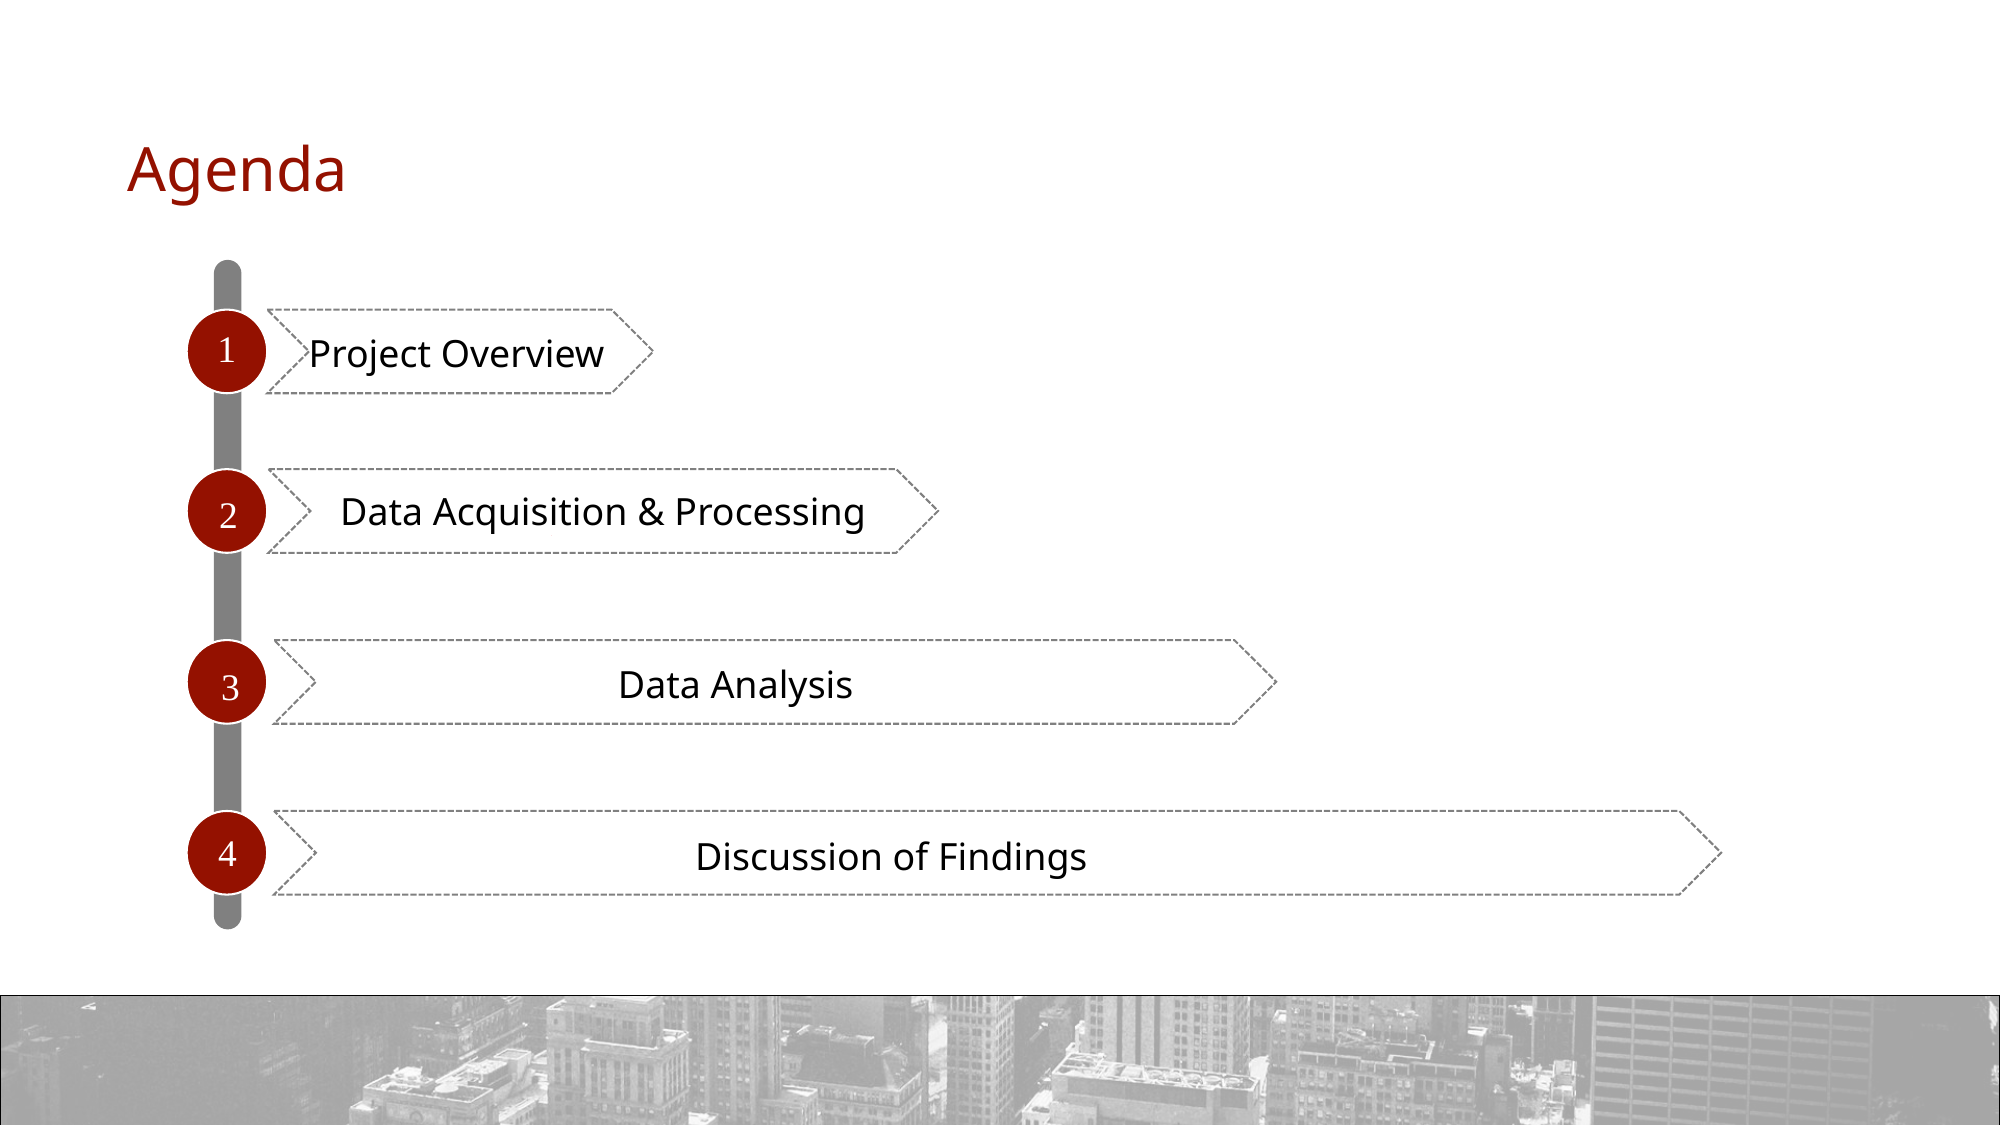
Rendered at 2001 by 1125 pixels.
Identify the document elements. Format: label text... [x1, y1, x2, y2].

text_box [266, 468, 940, 554]
text_box [213, 391, 242, 471]
text_box [213, 892, 242, 930]
text_box [186, 318, 268, 394]
text_box [271, 639, 1278, 725]
text_box [264, 308, 654, 395]
text_box [271, 809, 1723, 896]
text_box [204, 309, 250, 317]
text_box [186, 469, 268, 553]
text_box 2 [204, 483, 253, 544]
text_box [186, 640, 268, 724]
text_box [186, 810, 268, 895]
text_box 4 [203, 821, 252, 881]
picture [0, 995, 2000, 1125]
text_box [213, 259, 242, 312]
list Agenda [127, 126, 1868, 210]
text_box [213, 722, 242, 813]
text_box Data Analysis [603, 653, 869, 714]
text_box 1 [202, 317, 252, 378]
text_box Discussion of Findings [680, 826, 1103, 886]
text_box Project Overview [293, 322, 620, 383]
text_box [213, 551, 242, 642]
text_box Data Acquisition & Processing [325, 480, 882, 541]
text_box 3 [206, 656, 255, 716]
